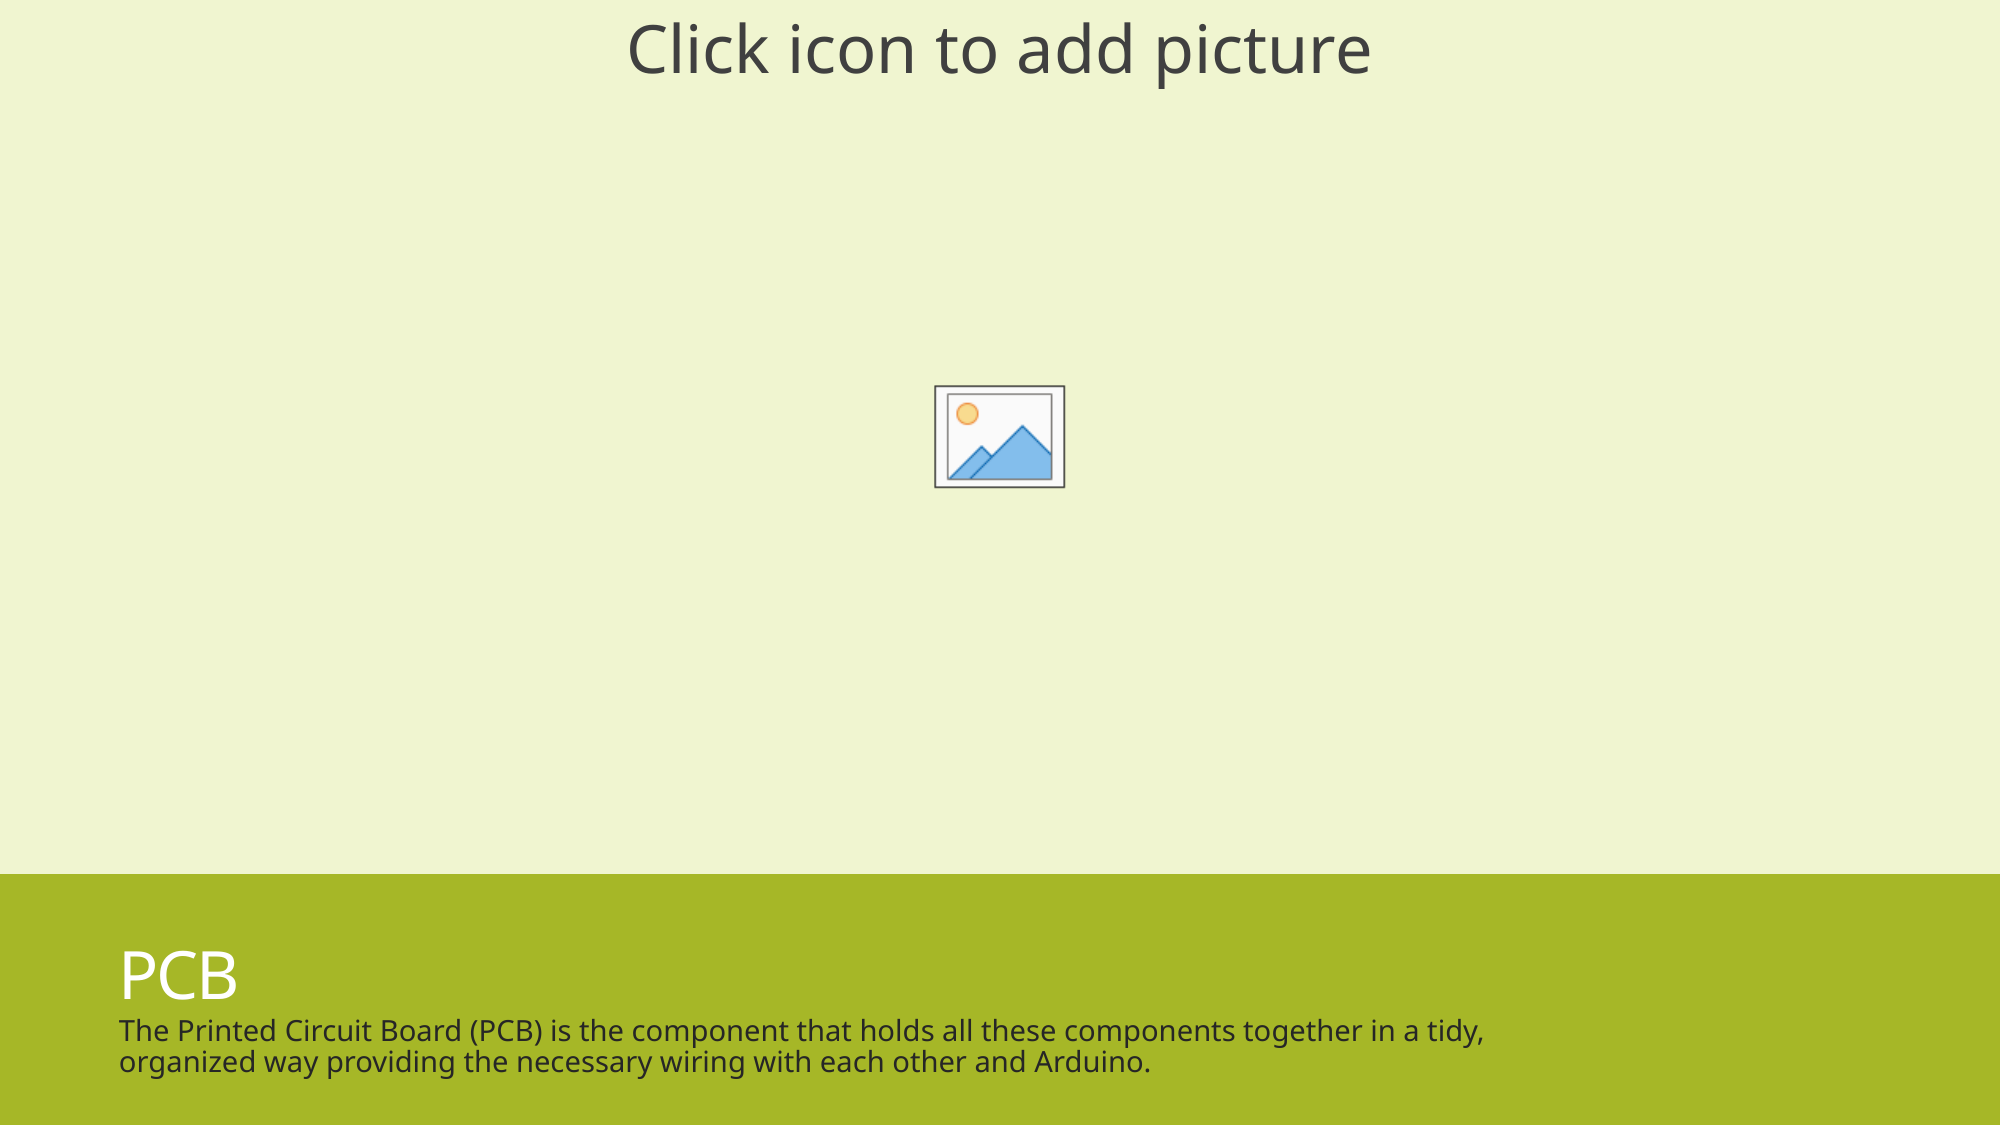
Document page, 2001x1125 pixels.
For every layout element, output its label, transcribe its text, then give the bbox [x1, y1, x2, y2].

title PCB [103, 920, 1873, 1021]
picture [0, 0, 2000, 875]
list The Printed Circuit Board (PCB) is the component that holds all these components together in a tidy, organized way providing the necessary wiring with each other and Arduino. [103, 1008, 1618, 1097]
